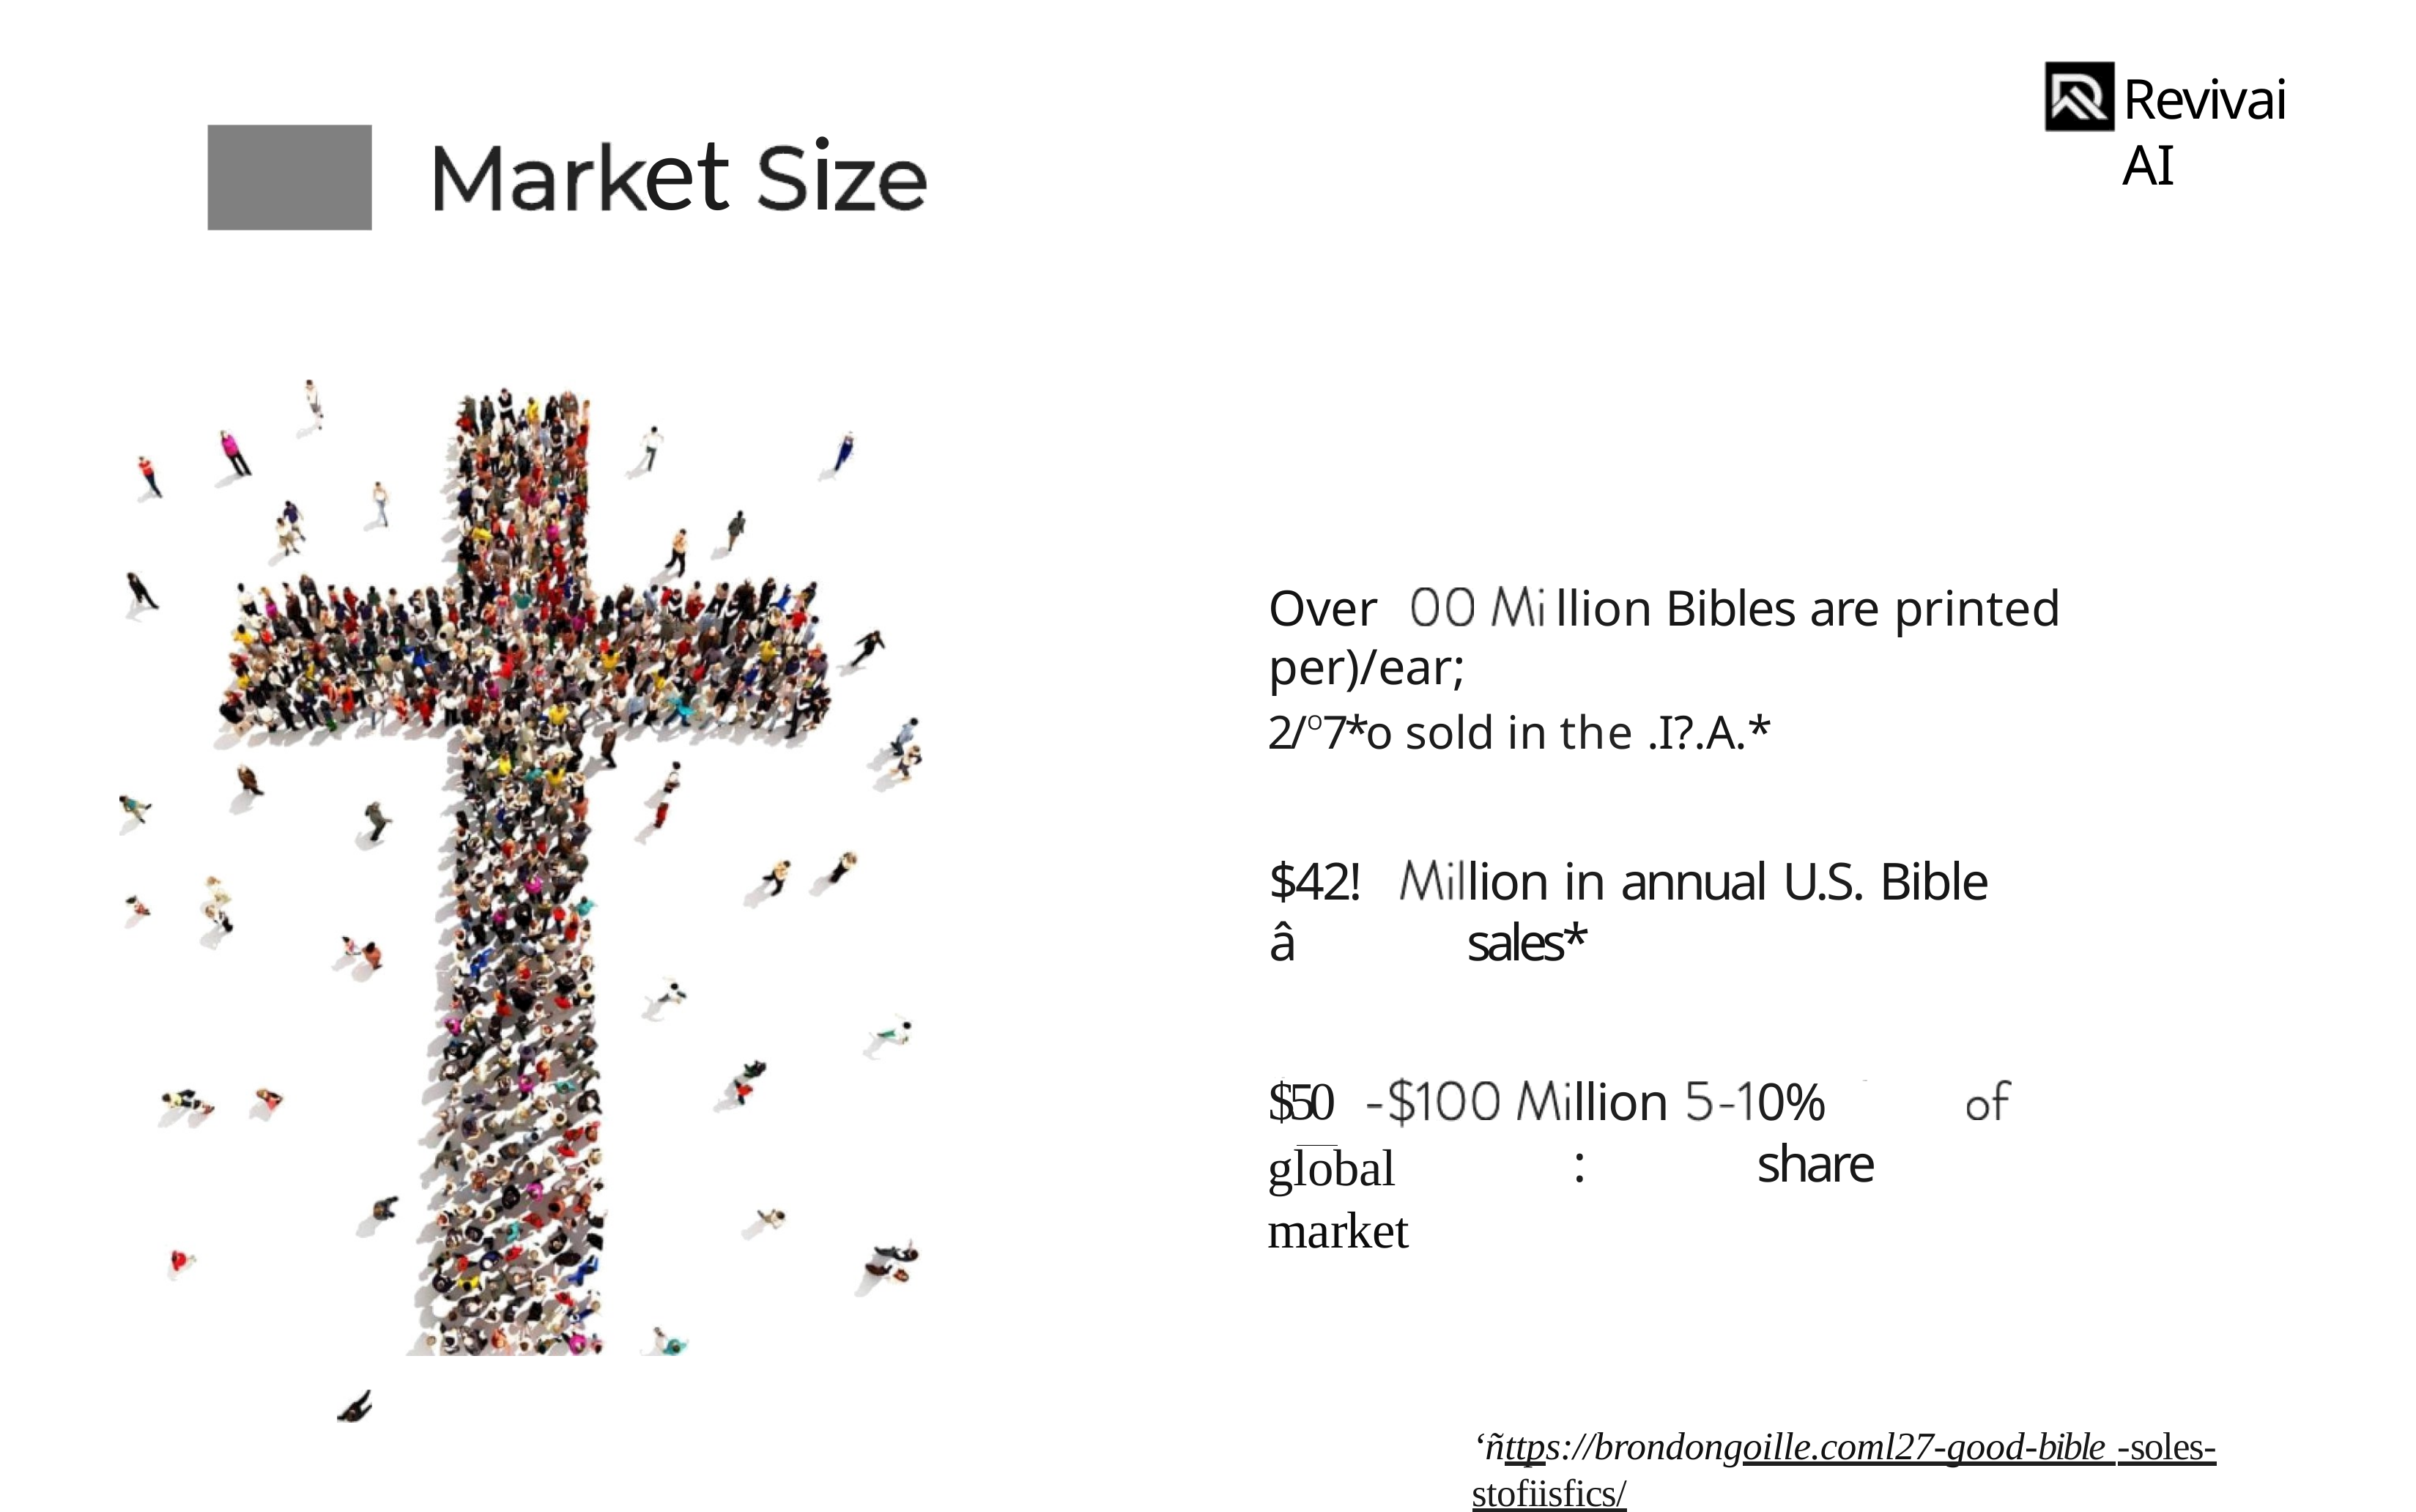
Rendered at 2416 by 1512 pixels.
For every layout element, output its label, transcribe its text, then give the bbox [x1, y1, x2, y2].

text_box lion in annual U.S. Bible sales* [1465, 846, 2086, 971]
picture [1718, 1081, 1752, 1121]
picture [1491, 585, 1544, 627]
picture [834, 160, 928, 212]
picture [567, 160, 596, 212]
picture [511, 159, 555, 212]
picture [1399, 858, 1464, 902]
picture [119, 379, 922, 1356]
picture [434, 145, 503, 212]
picture [1471, 1081, 1500, 1120]
text_box $42!â [1267, 846, 1386, 971]
text_box llion: [1571, 1067, 1672, 1193]
text_box ‘ñttps://brondongoille.coml27-good-bible -soles-stofiisfics/ [1470, 1419, 2365, 1512]
picture [2043, 60, 2116, 133]
picture [1367, 1103, 1384, 1108]
picture [1389, 1076, 1430, 1128]
picture [1967, 1080, 2012, 1120]
picture [601, 141, 716, 212]
title Revivai AI [2121, 62, 2354, 317]
picture [1446, 588, 1474, 626]
picture [1517, 1081, 1570, 1120]
picture [1411, 588, 1439, 626]
text_box $50 global market [1266, 1065, 1549, 1259]
picture [1686, 1081, 1713, 1122]
picture [1437, 1080, 1467, 1122]
picture [757, 144, 809, 212]
picture [336, 1390, 372, 1423]
picture [207, 125, 373, 231]
text_box Over llion Bibles are printed per)/ear; 2/O7*o sold in the .I?.A.* [1260, 566, 2211, 759]
text_box et i [642, 102, 836, 231]
text_box 0% share [1755, 1067, 1952, 1193]
